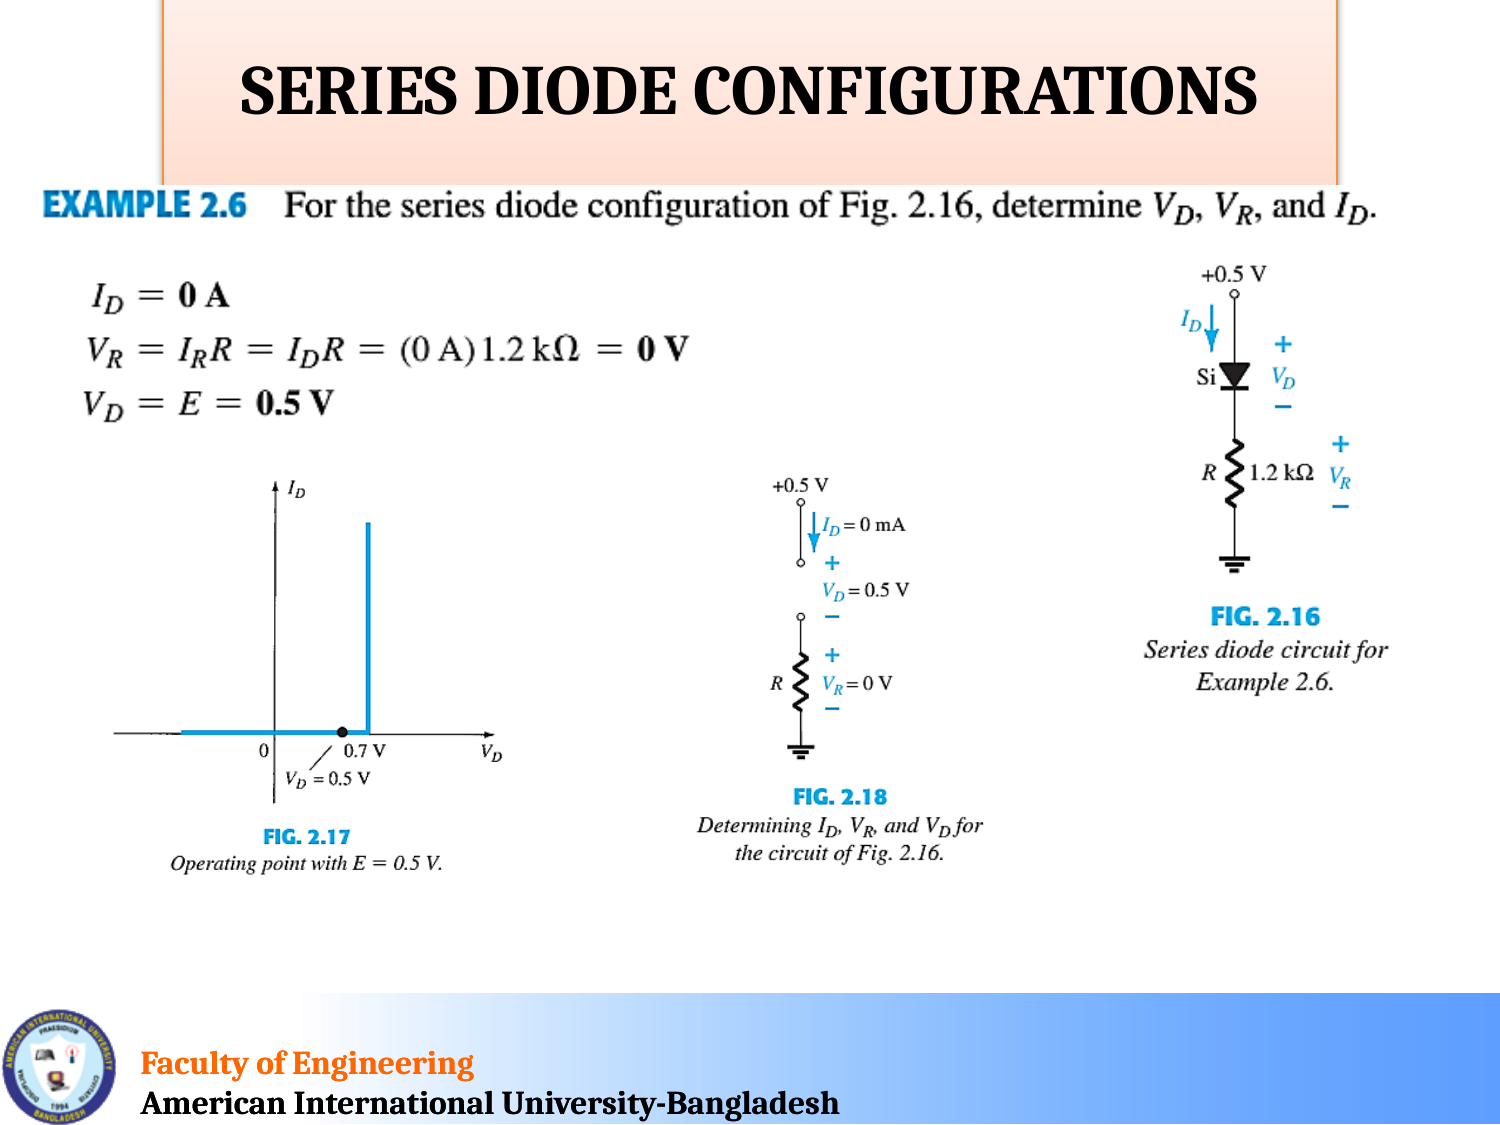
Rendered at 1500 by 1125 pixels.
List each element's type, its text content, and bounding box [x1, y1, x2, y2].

picture [104, 471, 509, 878]
picture [40, 185, 1385, 231]
title SERIES DIODE CONFIGURATIONS [162, 0, 1338, 184]
picture [1133, 260, 1396, 705]
picture [0, 1007, 119, 1125]
picture [83, 273, 695, 426]
picture [689, 467, 993, 874]
